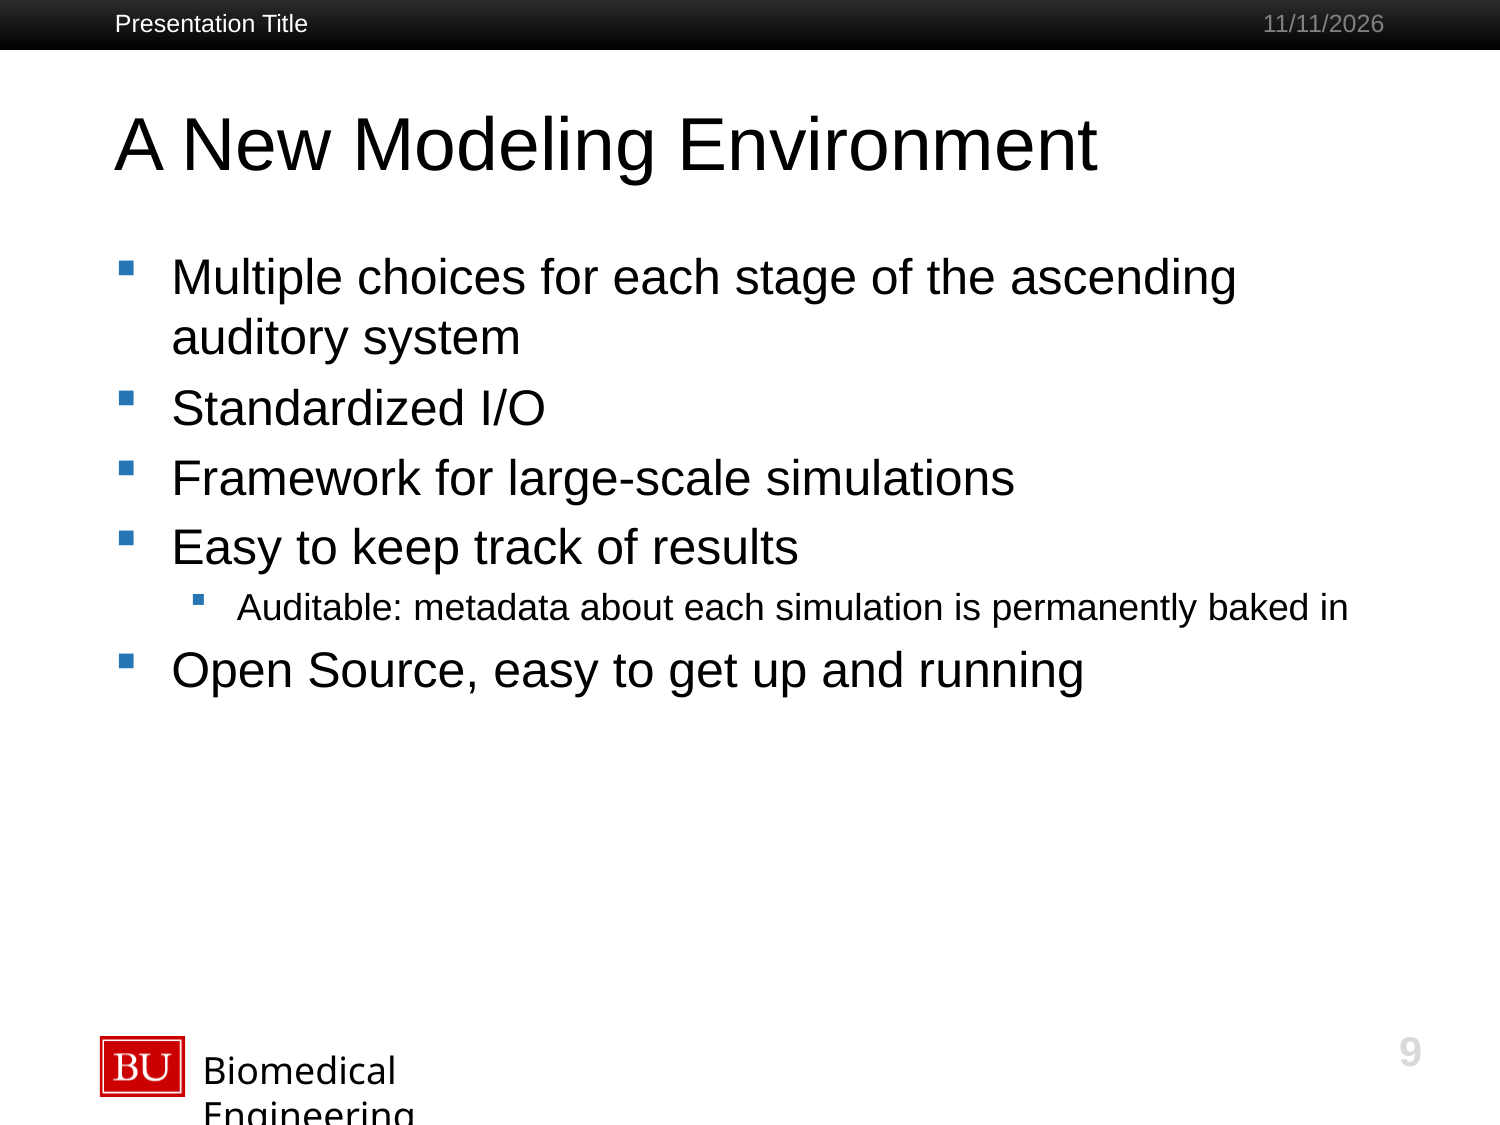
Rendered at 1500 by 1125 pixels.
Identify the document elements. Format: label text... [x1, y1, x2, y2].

picture [99, 1036, 188, 1097]
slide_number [999, 0, 1401, 51]
footer Presentation Title [99, 0, 938, 51]
title A New Modeling Environment [99, 87, 1400, 200]
list Multiple choices for each stage of the ascending auditory system Standardized I/O Framework for large-scale simulations Easy to keep track of results Auditable: metadata about each simulation is permanently baked in Open Source, easy to get up and running [99, 237, 1400, 938]
slide_number 9 [1199, 1024, 1438, 1092]
